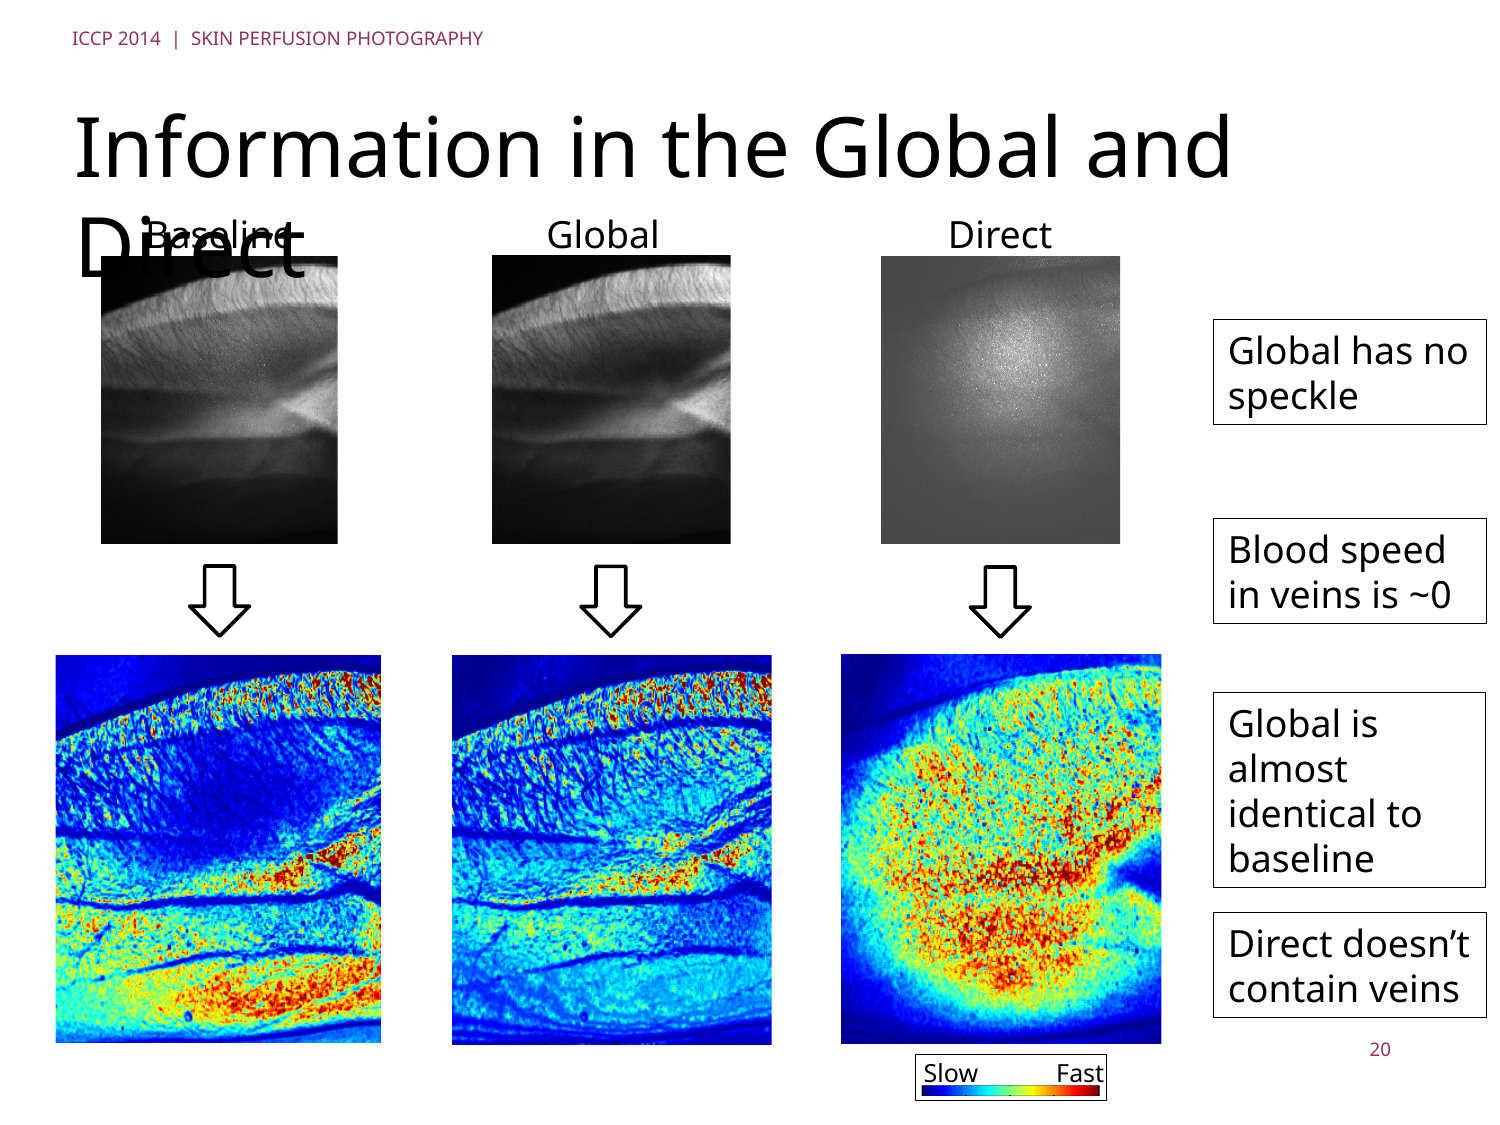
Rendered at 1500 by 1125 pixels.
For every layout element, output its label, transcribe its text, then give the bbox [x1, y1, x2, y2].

picture [490, 253, 732, 545]
text_box Direct doesn’t contain veins [1213, 912, 1487, 1018]
footer Iccp 2014 | skin perfusion photography [57, 8, 857, 69]
text_box Global has no speckle [1213, 319, 1487, 425]
text_box Global [531, 208, 675, 251]
slide_number 20 [1279, 1020, 1406, 1081]
text_box [968, 565, 1032, 639]
text_box [187, 564, 252, 638]
text_box Direct [933, 208, 1068, 251]
picture [1143, 955, 1148, 963]
picture [449, 652, 773, 1047]
text_box Global is almost identical to baseline [1213, 692, 1486, 888]
text_box Blood speed in veins is ~0 [1213, 518, 1487, 624]
picture [100, 253, 339, 545]
picture [838, 651, 1162, 1045]
text_box Baseline [130, 208, 309, 251]
text_box [579, 564, 643, 638]
title Information in the Global and Direct [60, 86, 1442, 208]
picture [879, 253, 1121, 545]
picture [54, 652, 384, 1044]
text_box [907, 1049, 1121, 1101]
